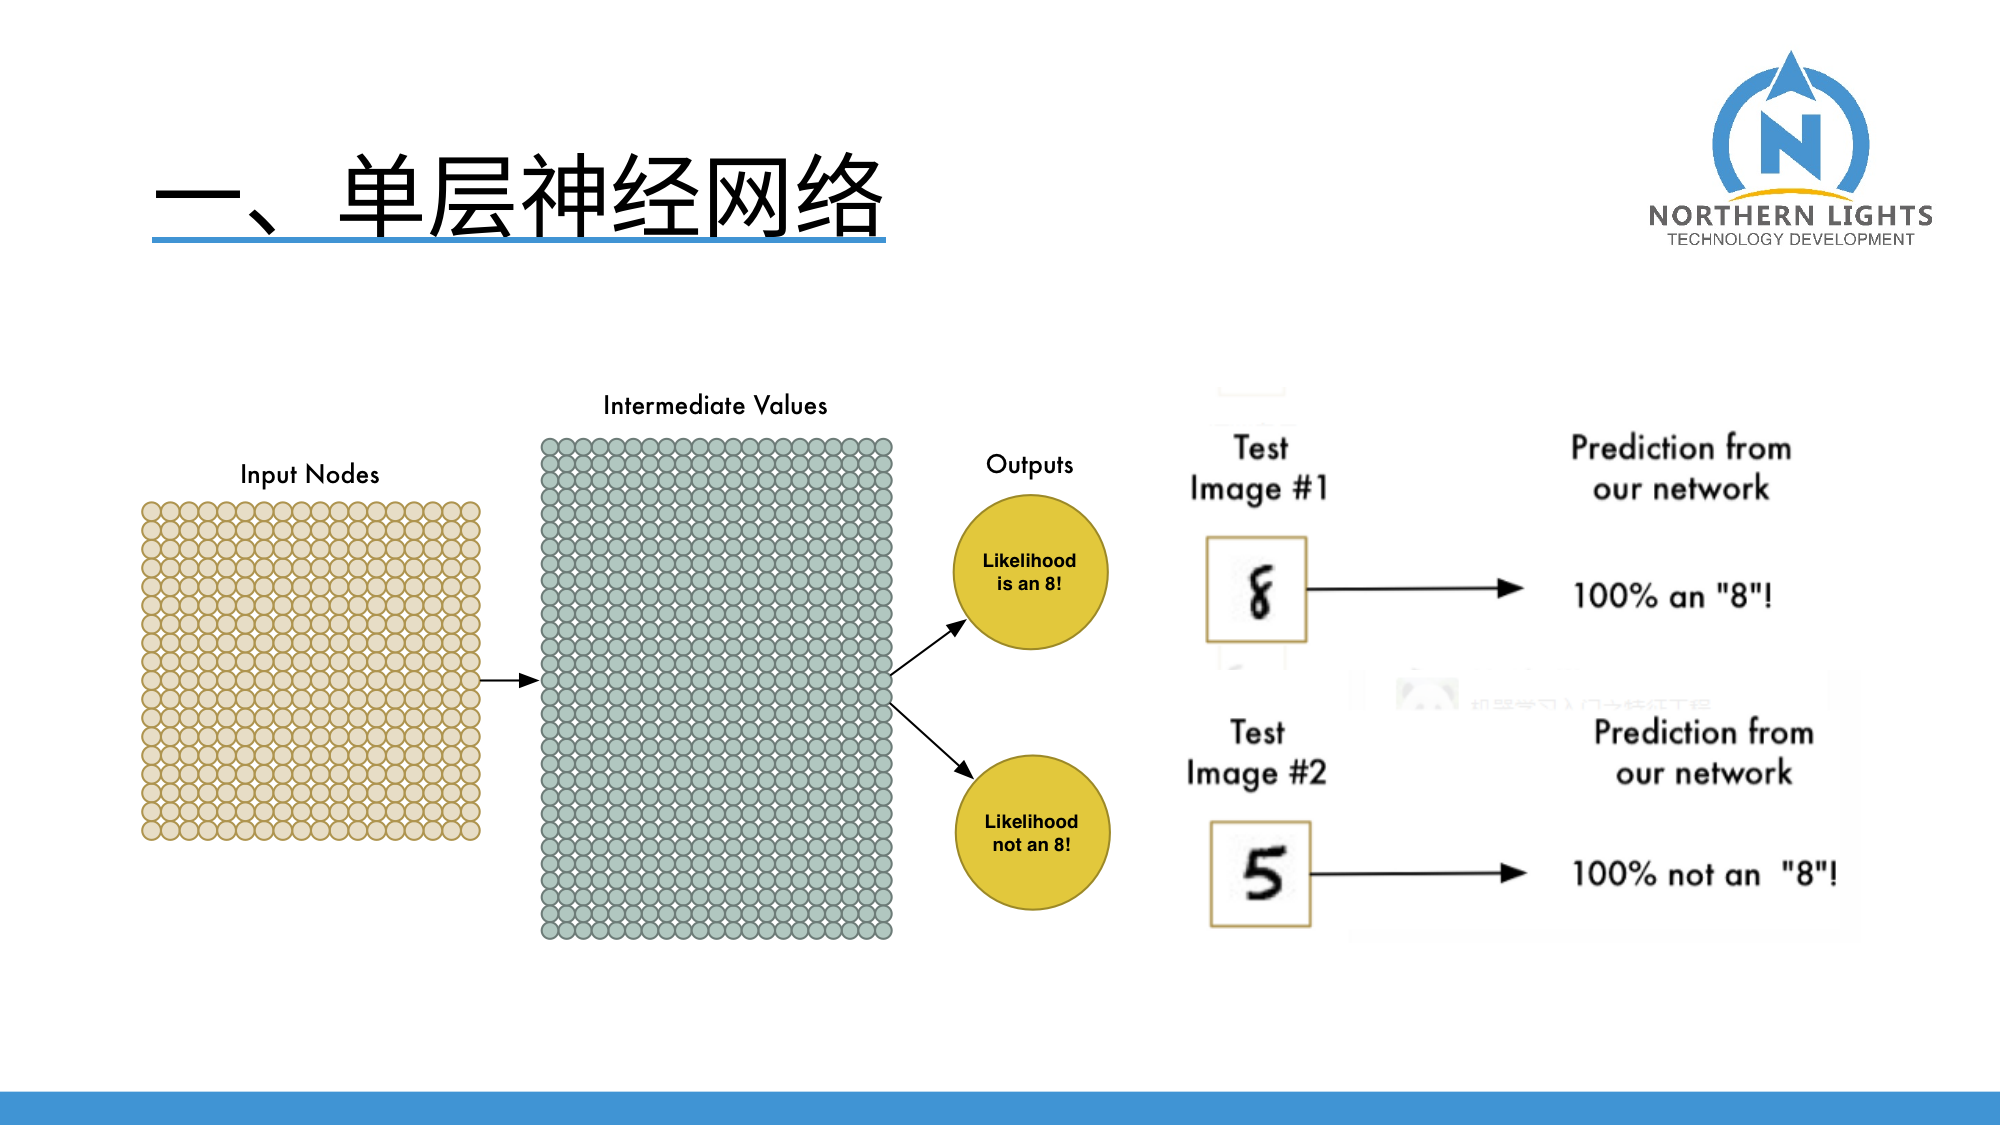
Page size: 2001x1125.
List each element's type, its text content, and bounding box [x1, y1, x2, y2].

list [1179, 387, 1811, 670]
title 一、单层神经网络 [137, 129, 1387, 272]
picture [1179, 670, 1861, 943]
picture [1614, 33, 1964, 266]
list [137, 387, 1113, 943]
